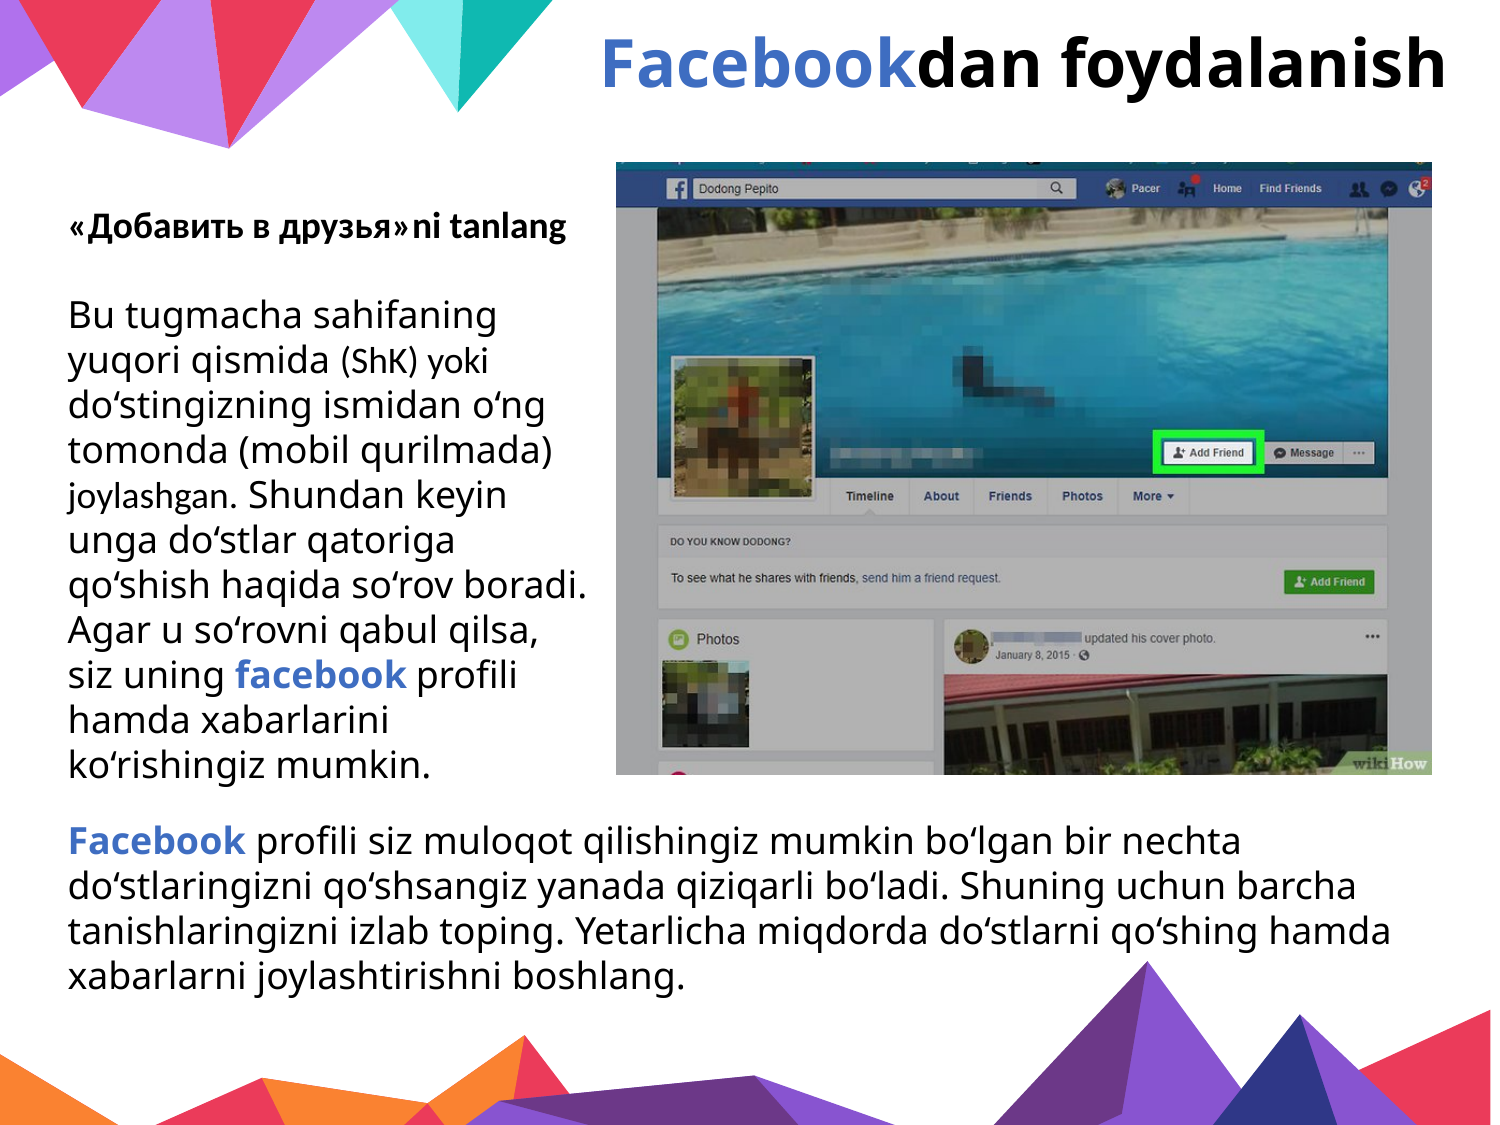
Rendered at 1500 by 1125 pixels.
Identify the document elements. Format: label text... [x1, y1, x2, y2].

text_box Facebook profili siz muloqot qilishingiz mumkin bo‘lgan bir nechta do‘stlaringizni qo‘shsangiz yanada qiziqarli bo‘ladi. Shuning uchun barcha tanishlaringizni izlab toping. Yetarlicha miqdorda do‘stlarni qo‘shing hamda xabarlarni joylashtirishni boshlang. [52, 809, 1432, 961]
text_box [0, 0, 603, 149]
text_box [0, 961, 1491, 1125]
text_box «Добавить в друзья»ni tanlang Bu tugmacha sahifaning yuqori qismida (ShK) yoki do‘stingizning ismidan o‘ng tomonda (mobil qurilmada) joylashgan. Shundan keyin unga do‘stlar qatoriga qo‘shish haqida so‘rov boradi. Agar u so‘rovni qabul qilsa, siz uning facebook profili hamda xabarlarini ko‘rishingiz mumkin. [52, 193, 603, 794]
picture [800, 162, 816, 168]
picture [963, 162, 977, 166]
picture [616, 162, 1432, 775]
text_box Facebookdan foydalanish [603, 13, 1463, 109]
